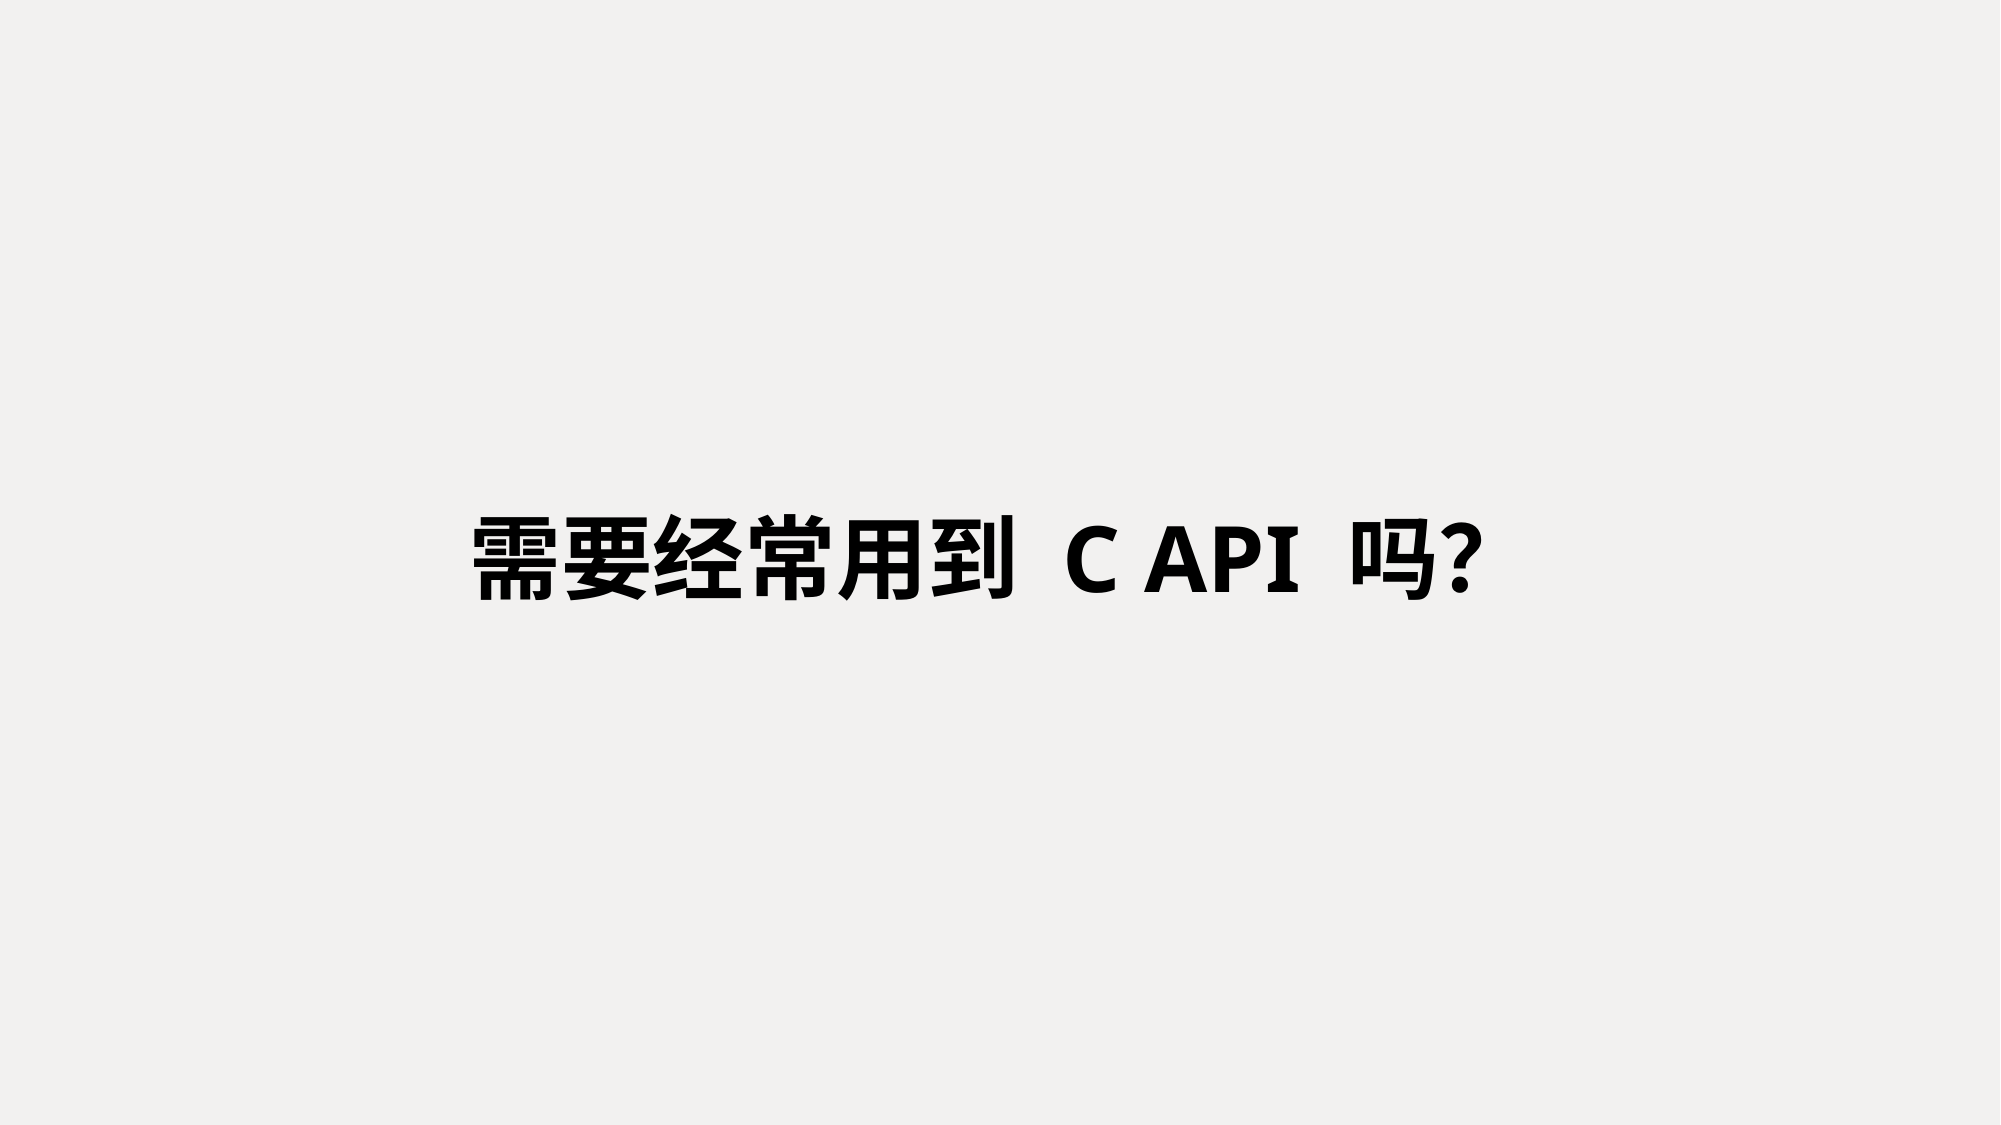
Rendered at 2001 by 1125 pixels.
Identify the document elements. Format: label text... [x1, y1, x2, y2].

title 需要经常用到 C API 吗？ [63, 483, 1937, 642]
